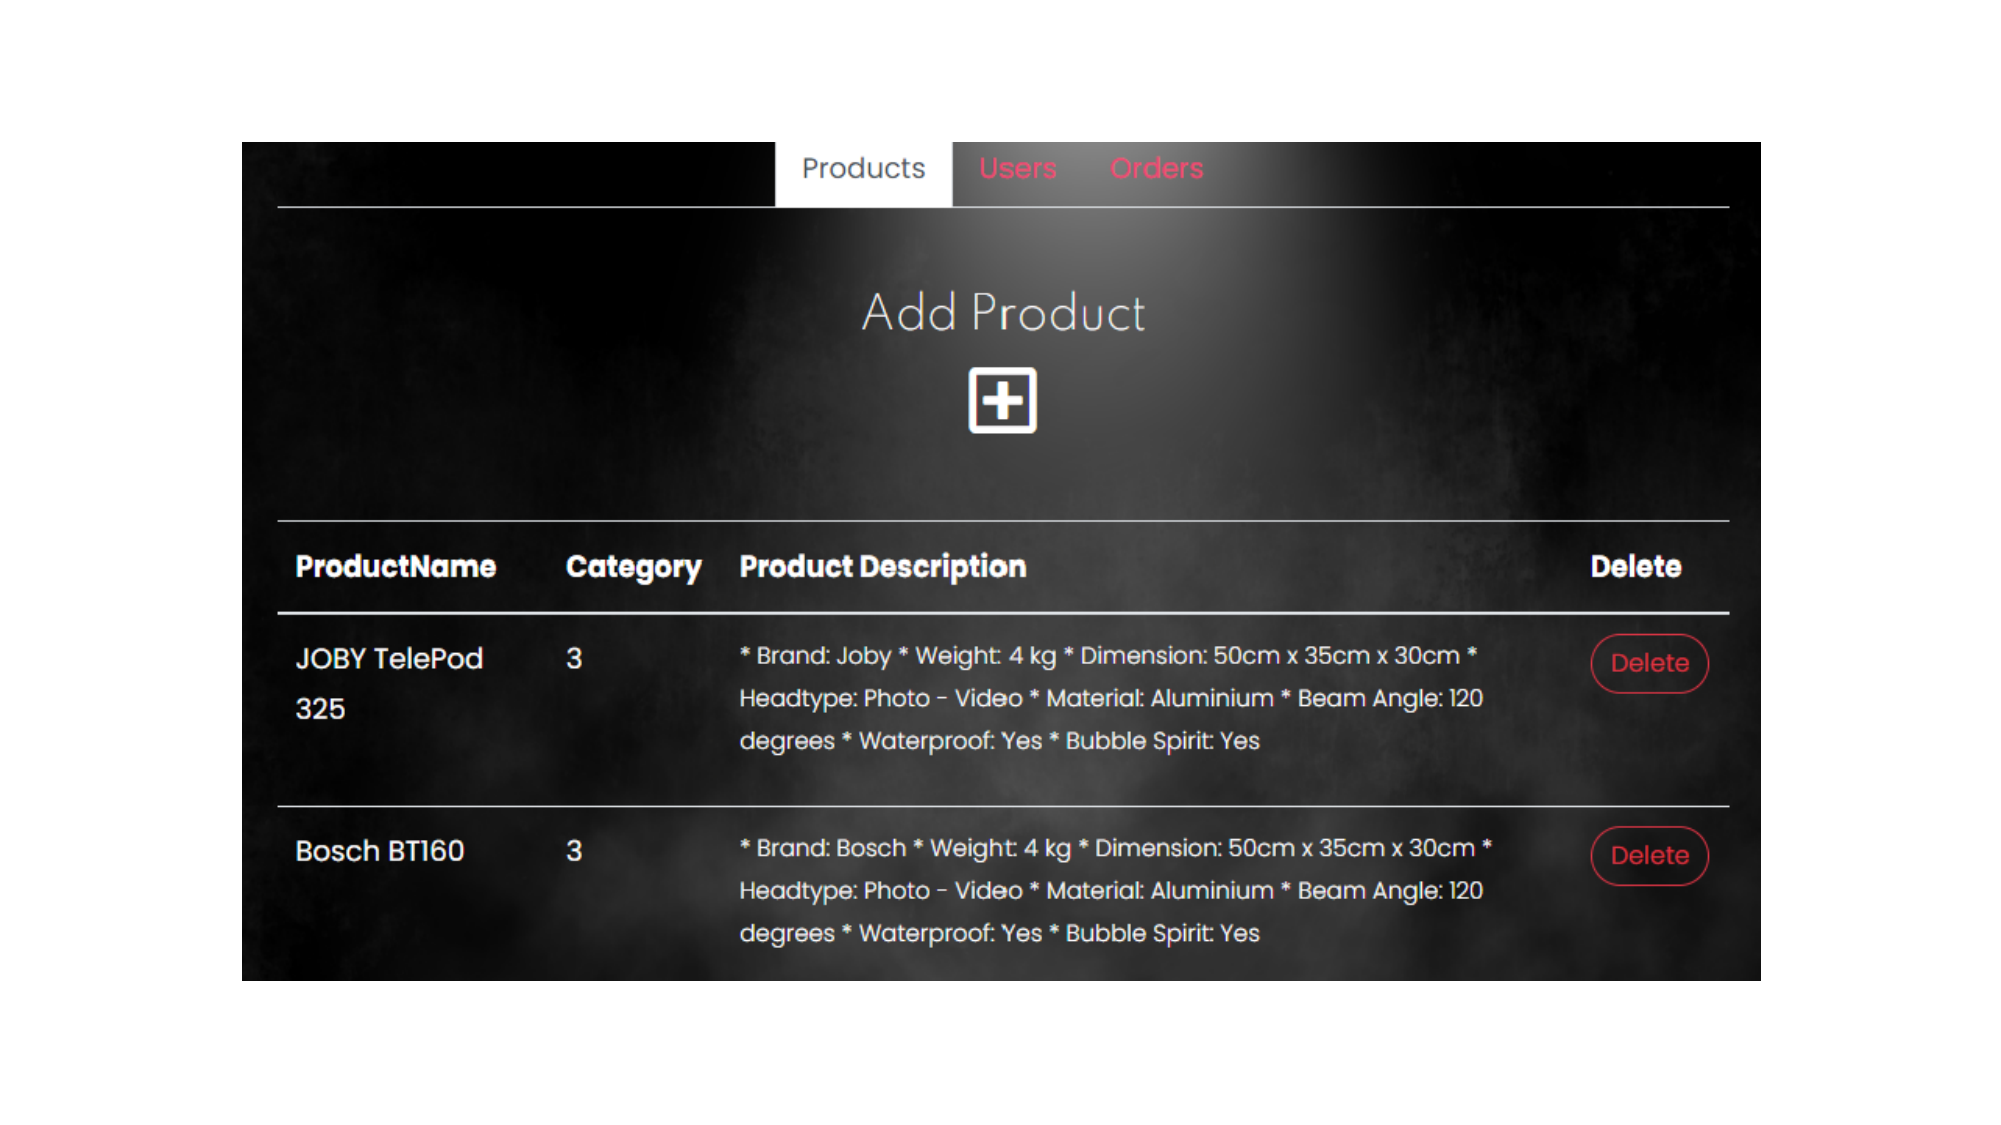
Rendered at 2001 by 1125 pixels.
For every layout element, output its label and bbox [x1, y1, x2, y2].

picture [241, 142, 1761, 981]
